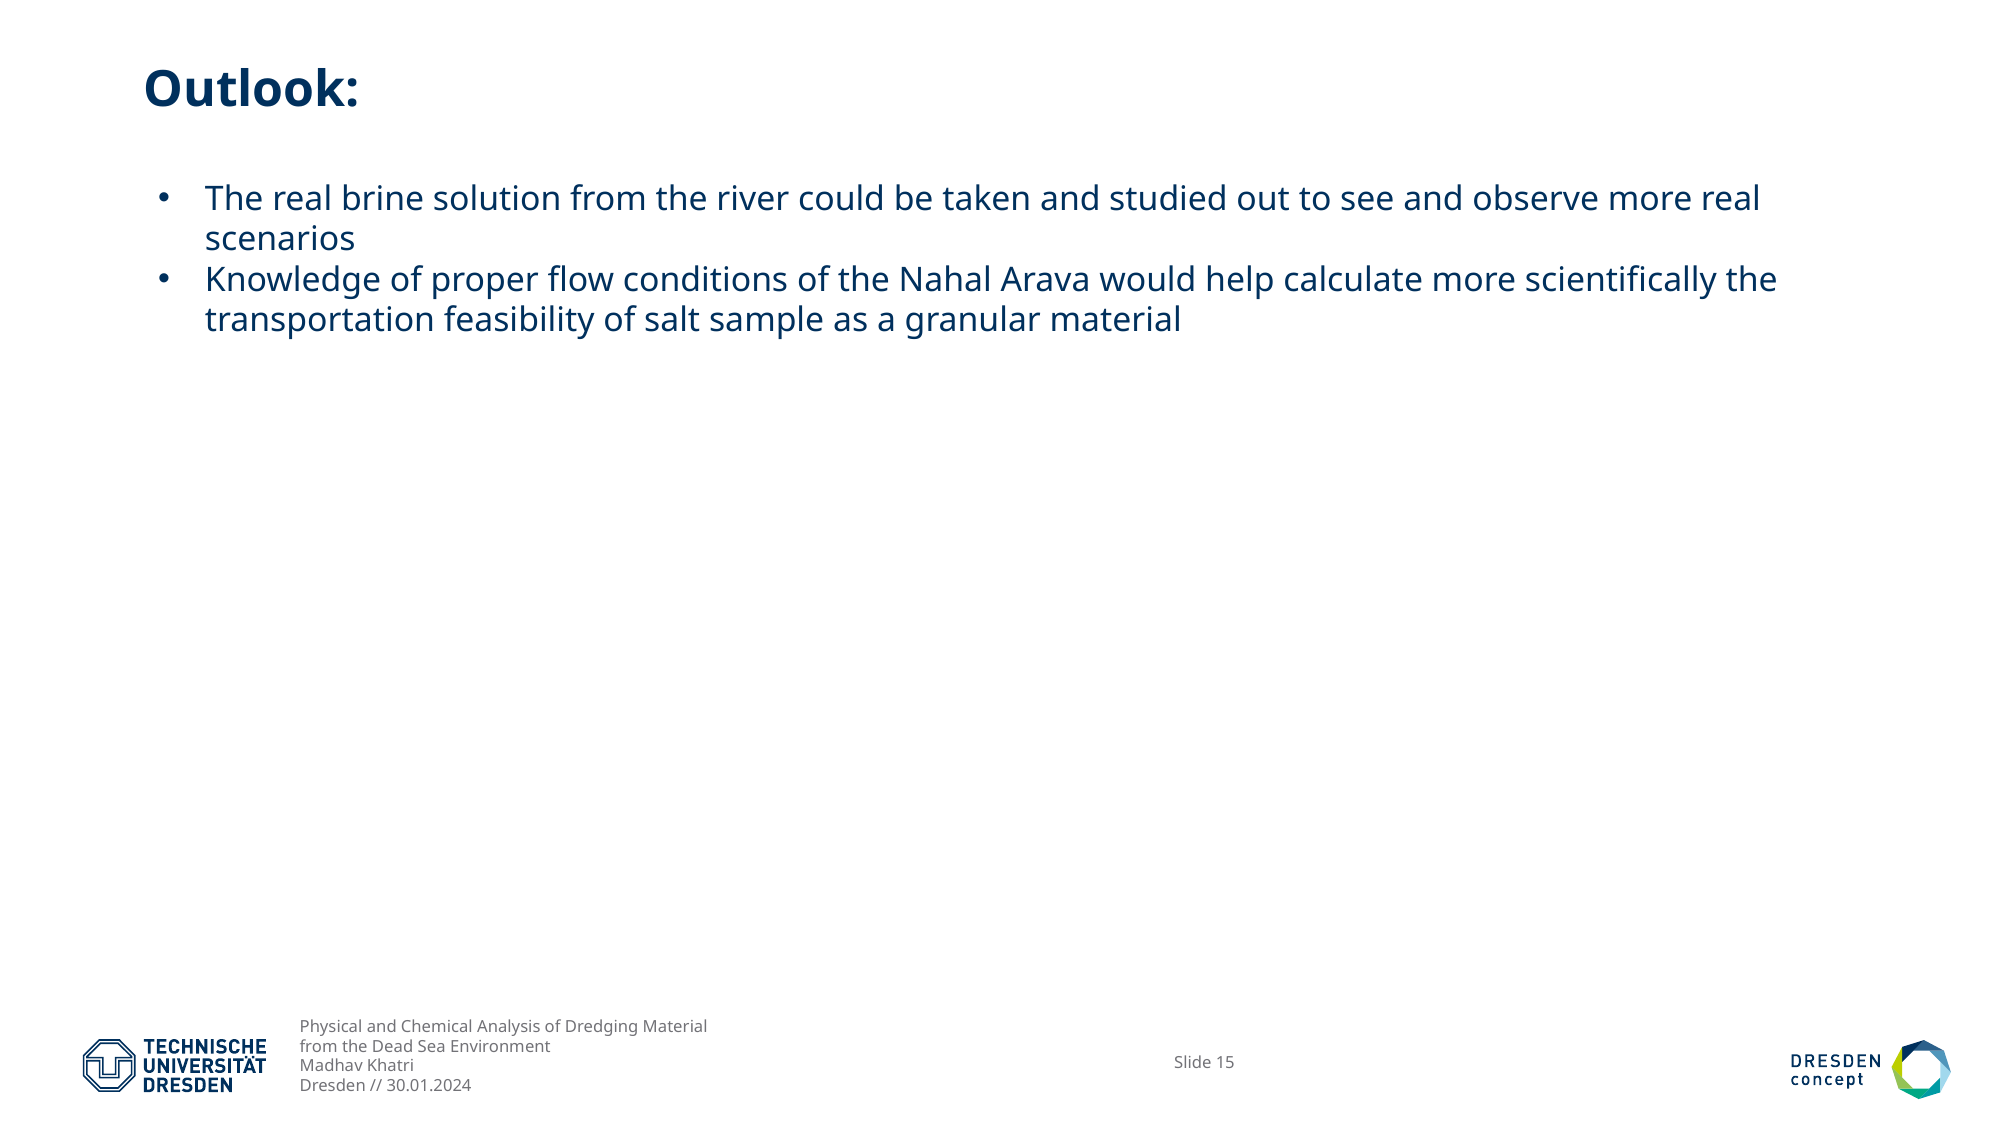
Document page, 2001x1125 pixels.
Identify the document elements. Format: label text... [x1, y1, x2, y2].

text_box The real brine solution from the river could be taken and studied out to see and observe more real scenarios Knowledge of proper flow conditions of the Nahal Arava would help calculate more scientifically the transportation feasibility of salt sample as a granular material [143, 168, 1839, 346]
title Outlook: [143, 56, 1880, 169]
